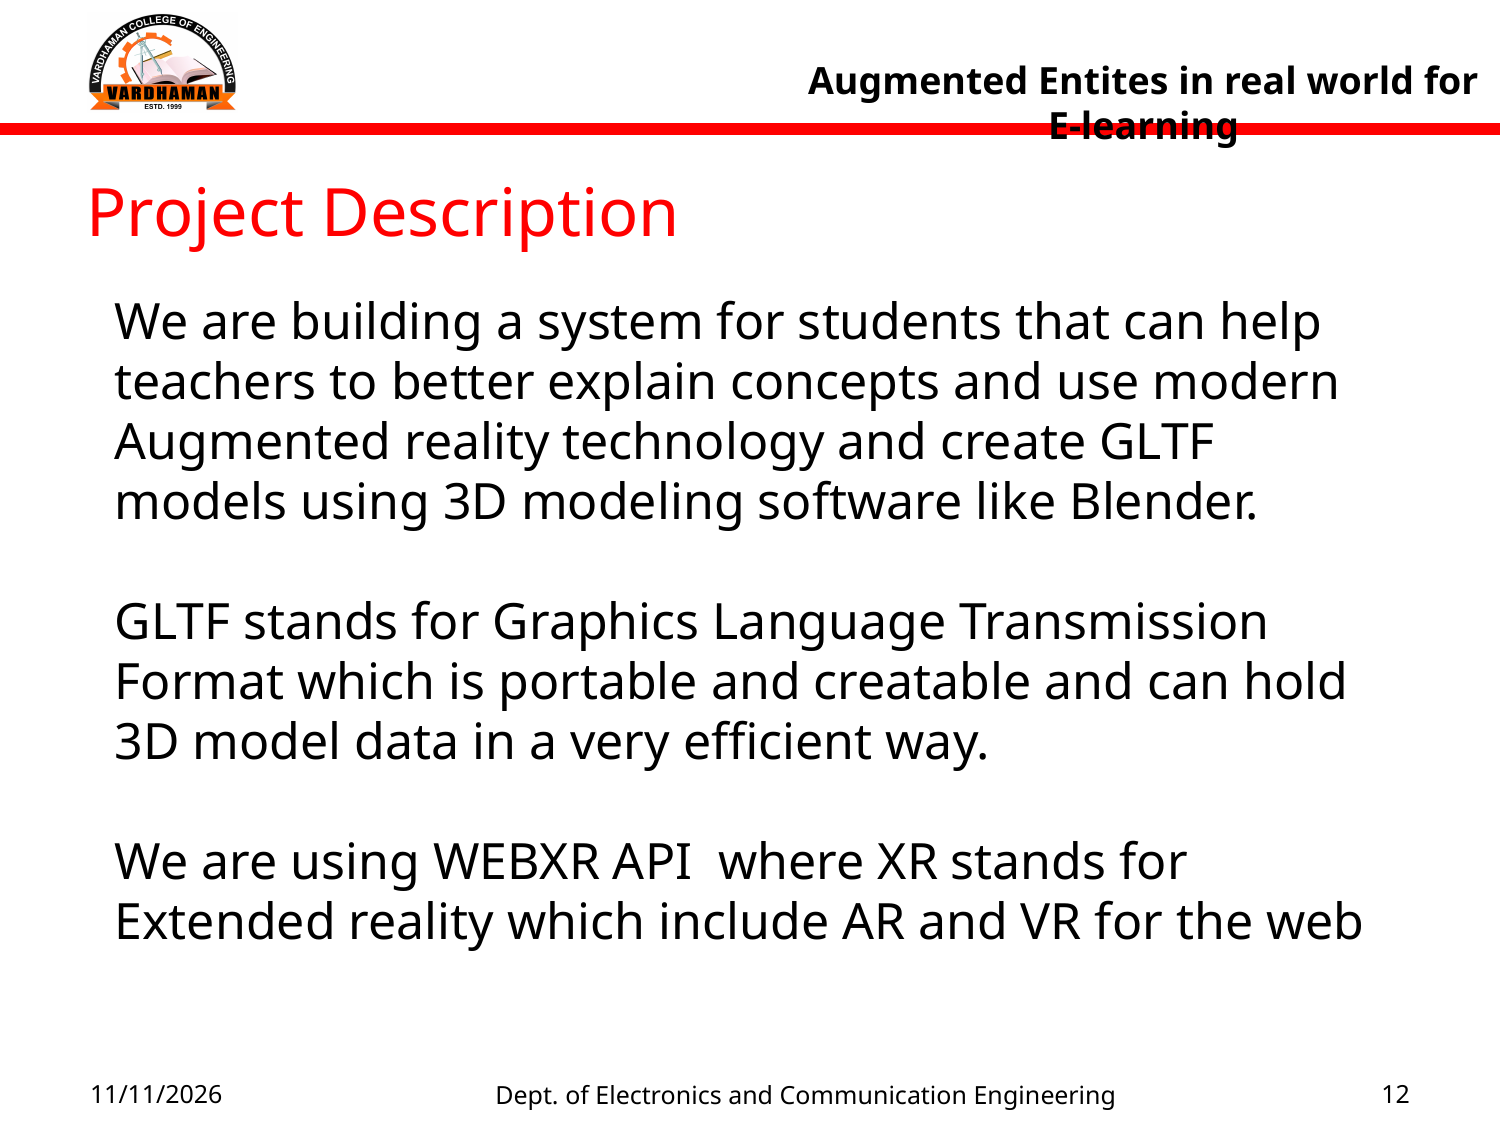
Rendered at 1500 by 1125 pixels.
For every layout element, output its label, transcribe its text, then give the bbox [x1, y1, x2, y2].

slide_number 12 [1362, 1065, 1425, 1125]
text_box Project Description [71, 162, 1472, 258]
text_box We are building a system for students that can help teachers to better explain concepts and use modern Augmented reality technology and create GLTF models using 3D modeling software like Blender. GLTF stands for Graphics Language Transmission Format which is portable and creatable and can hold 3D model data in a very efficient way. We are using WEBXR API where XR stands for Extended reality which include AR and VR for the web [99, 282, 1400, 957]
picture [87, 12, 238, 113]
footer Dept. of Electronics and Communication Engineering [437, 1065, 1175, 1125]
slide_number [75, 1065, 250, 1125]
text_box Augmented Entites in real world for E-learning [787, 49, 1500, 155]
